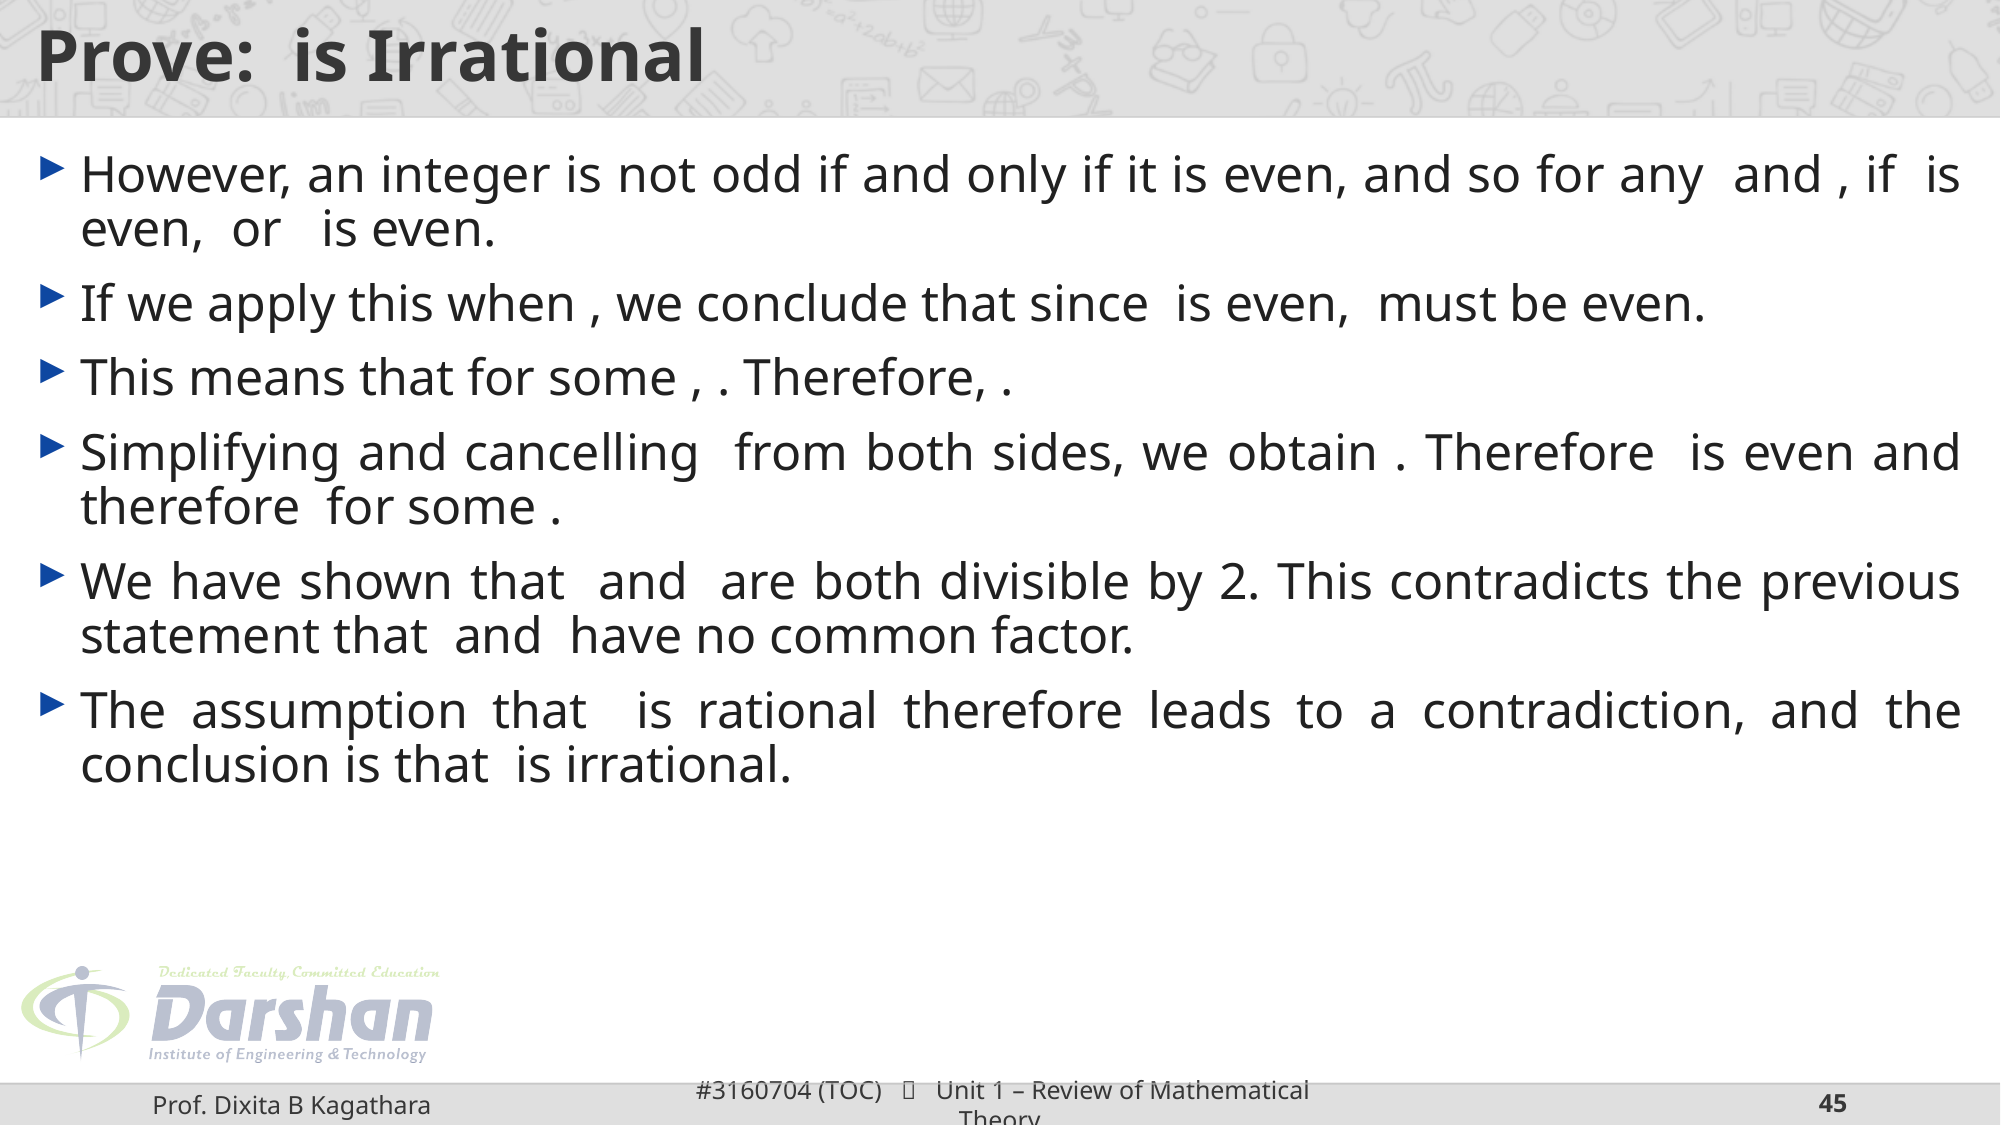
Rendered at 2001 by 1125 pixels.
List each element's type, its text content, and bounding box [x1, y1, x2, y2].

text_box Note: 5!=5*4! 6!=6*5! (K+1)!=(k+1)*k! [21, 966, 440, 1063]
